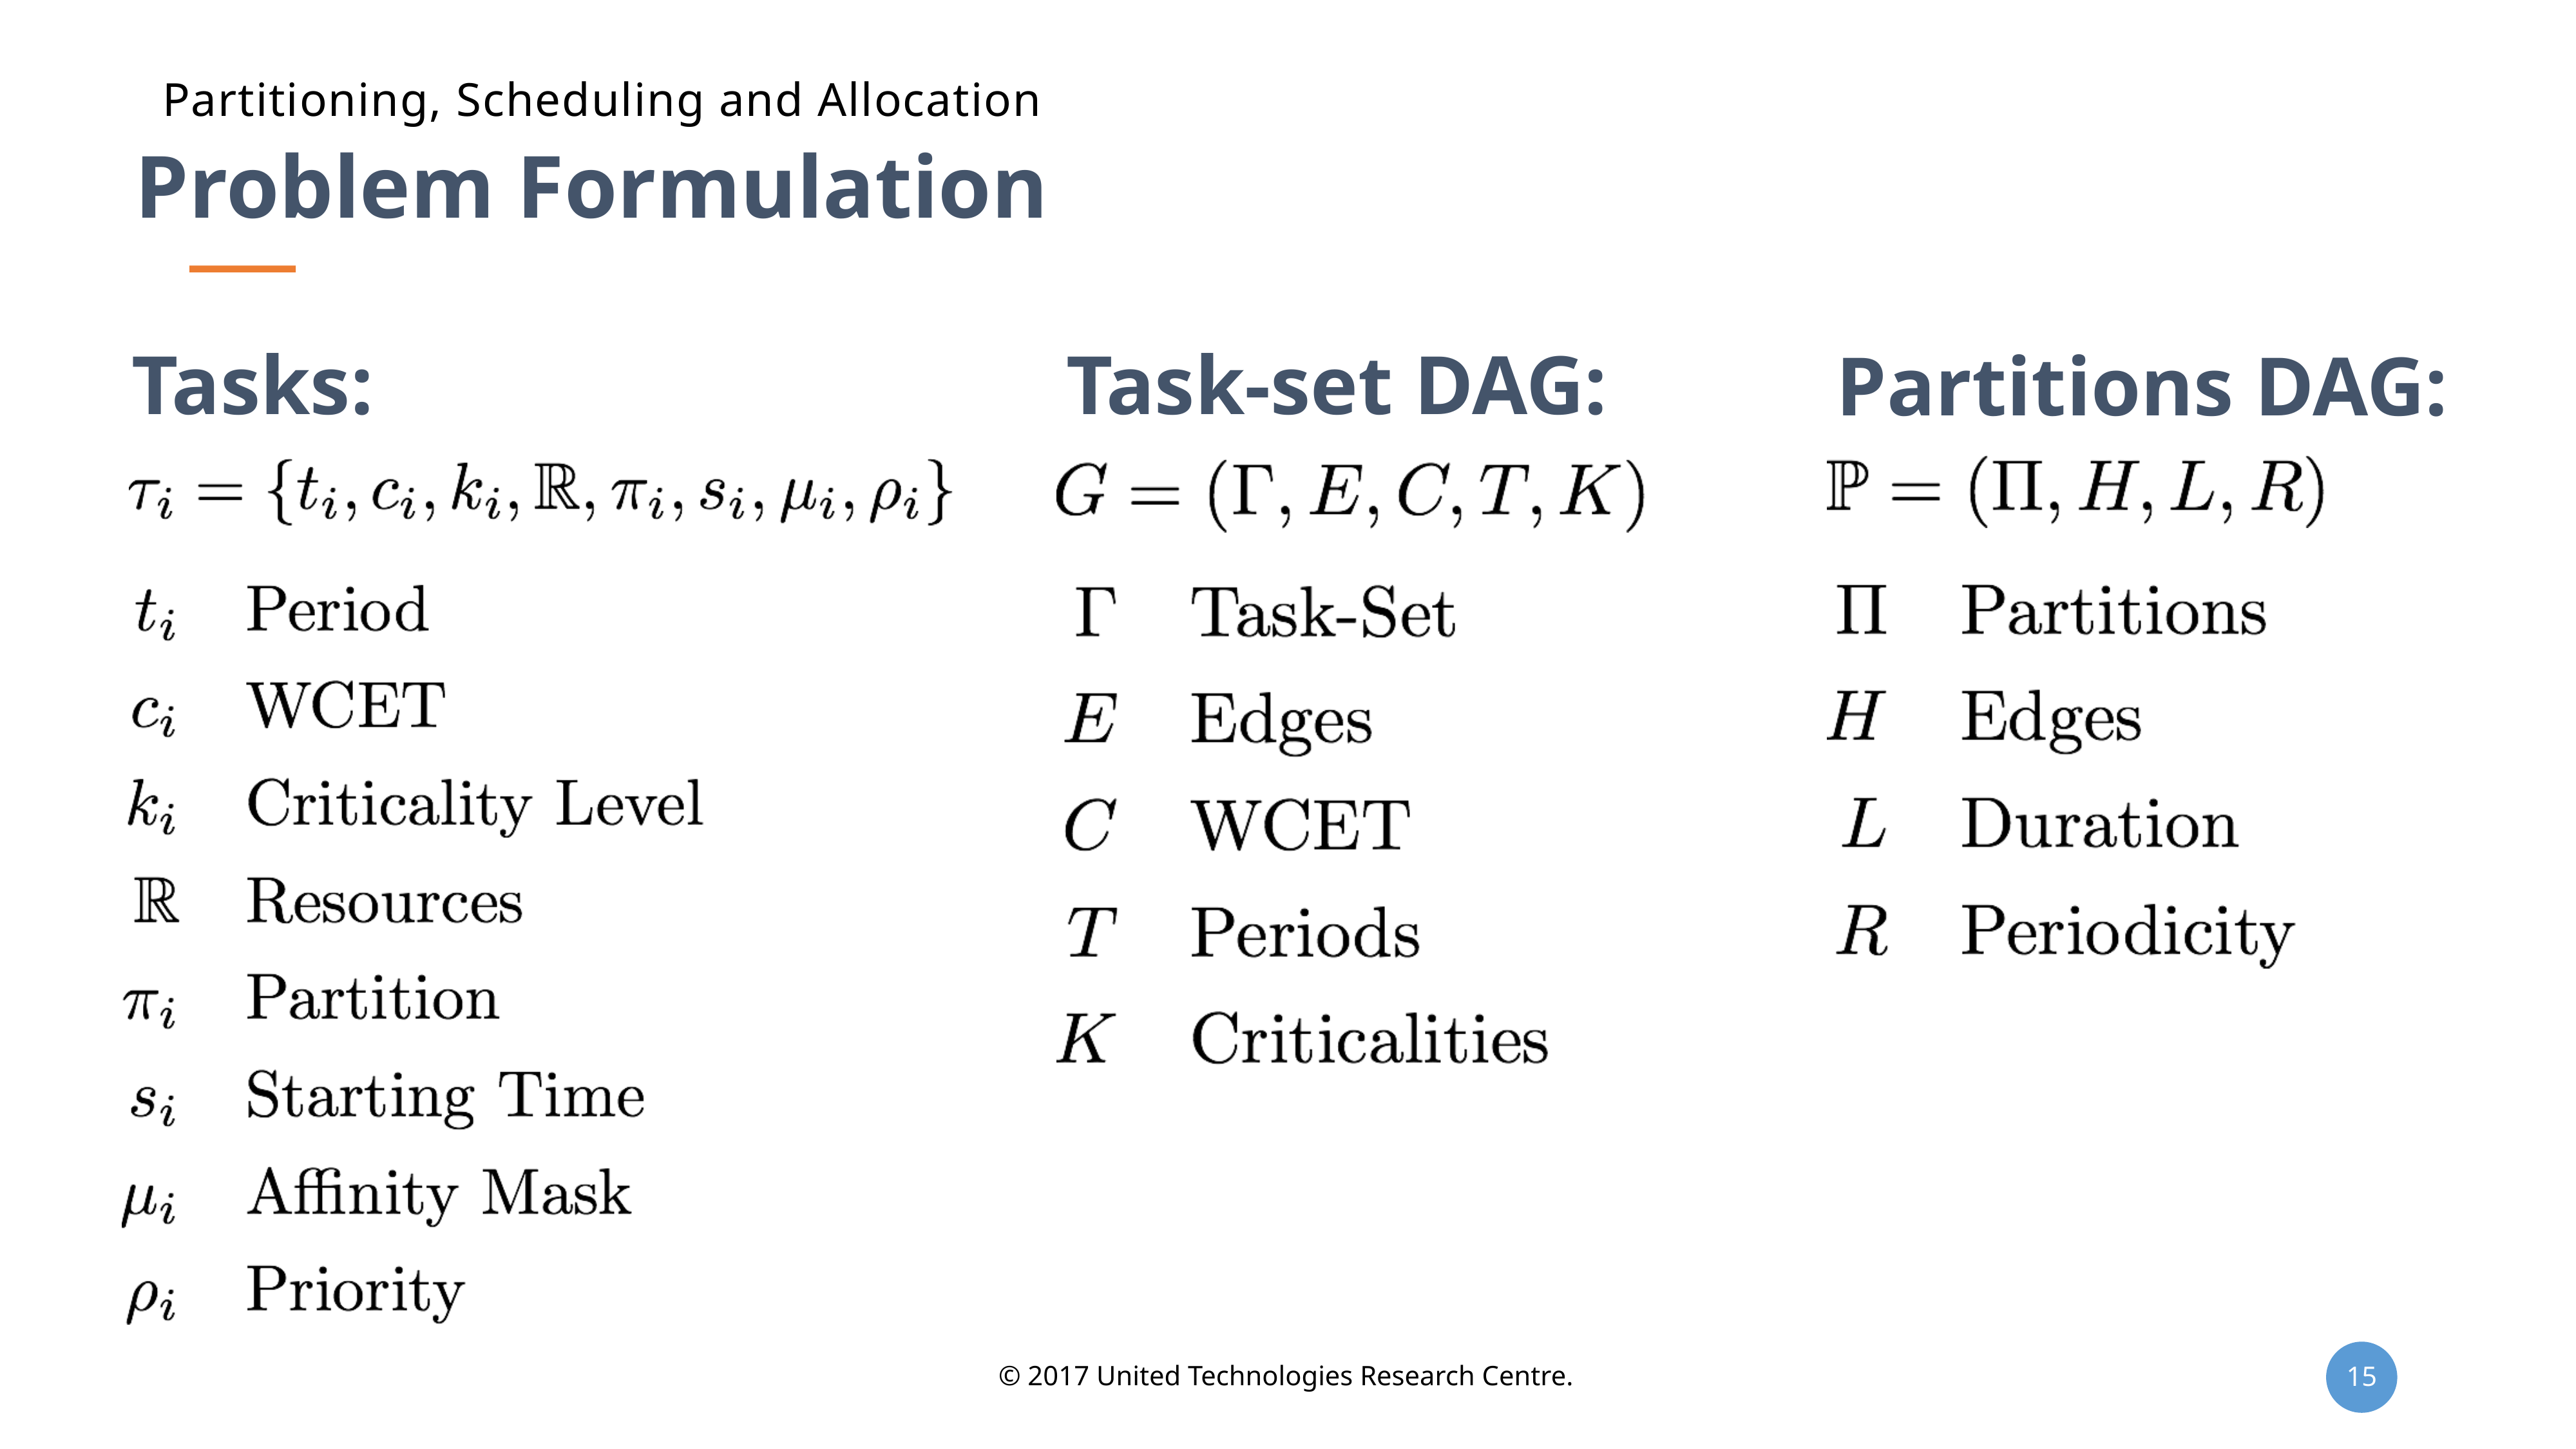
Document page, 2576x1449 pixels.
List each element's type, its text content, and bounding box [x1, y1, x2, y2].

picture [1827, 584, 2297, 969]
text_box Problem Formulation [135, 132, 1048, 236]
picture [1056, 459, 1646, 533]
text_box Partitions DAG: [1827, 330, 2568, 437]
text_box Tasks: [122, 329, 863, 435]
picture [1827, 455, 2325, 528]
picture [129, 459, 953, 526]
text_box Partitioning, Scheduling and Allocation [162, 70, 1044, 126]
picture [1056, 584, 1549, 1065]
text_box Task-set DAG: [1056, 329, 1797, 435]
text_box [189, 265, 296, 273]
picture [122, 584, 703, 1325]
